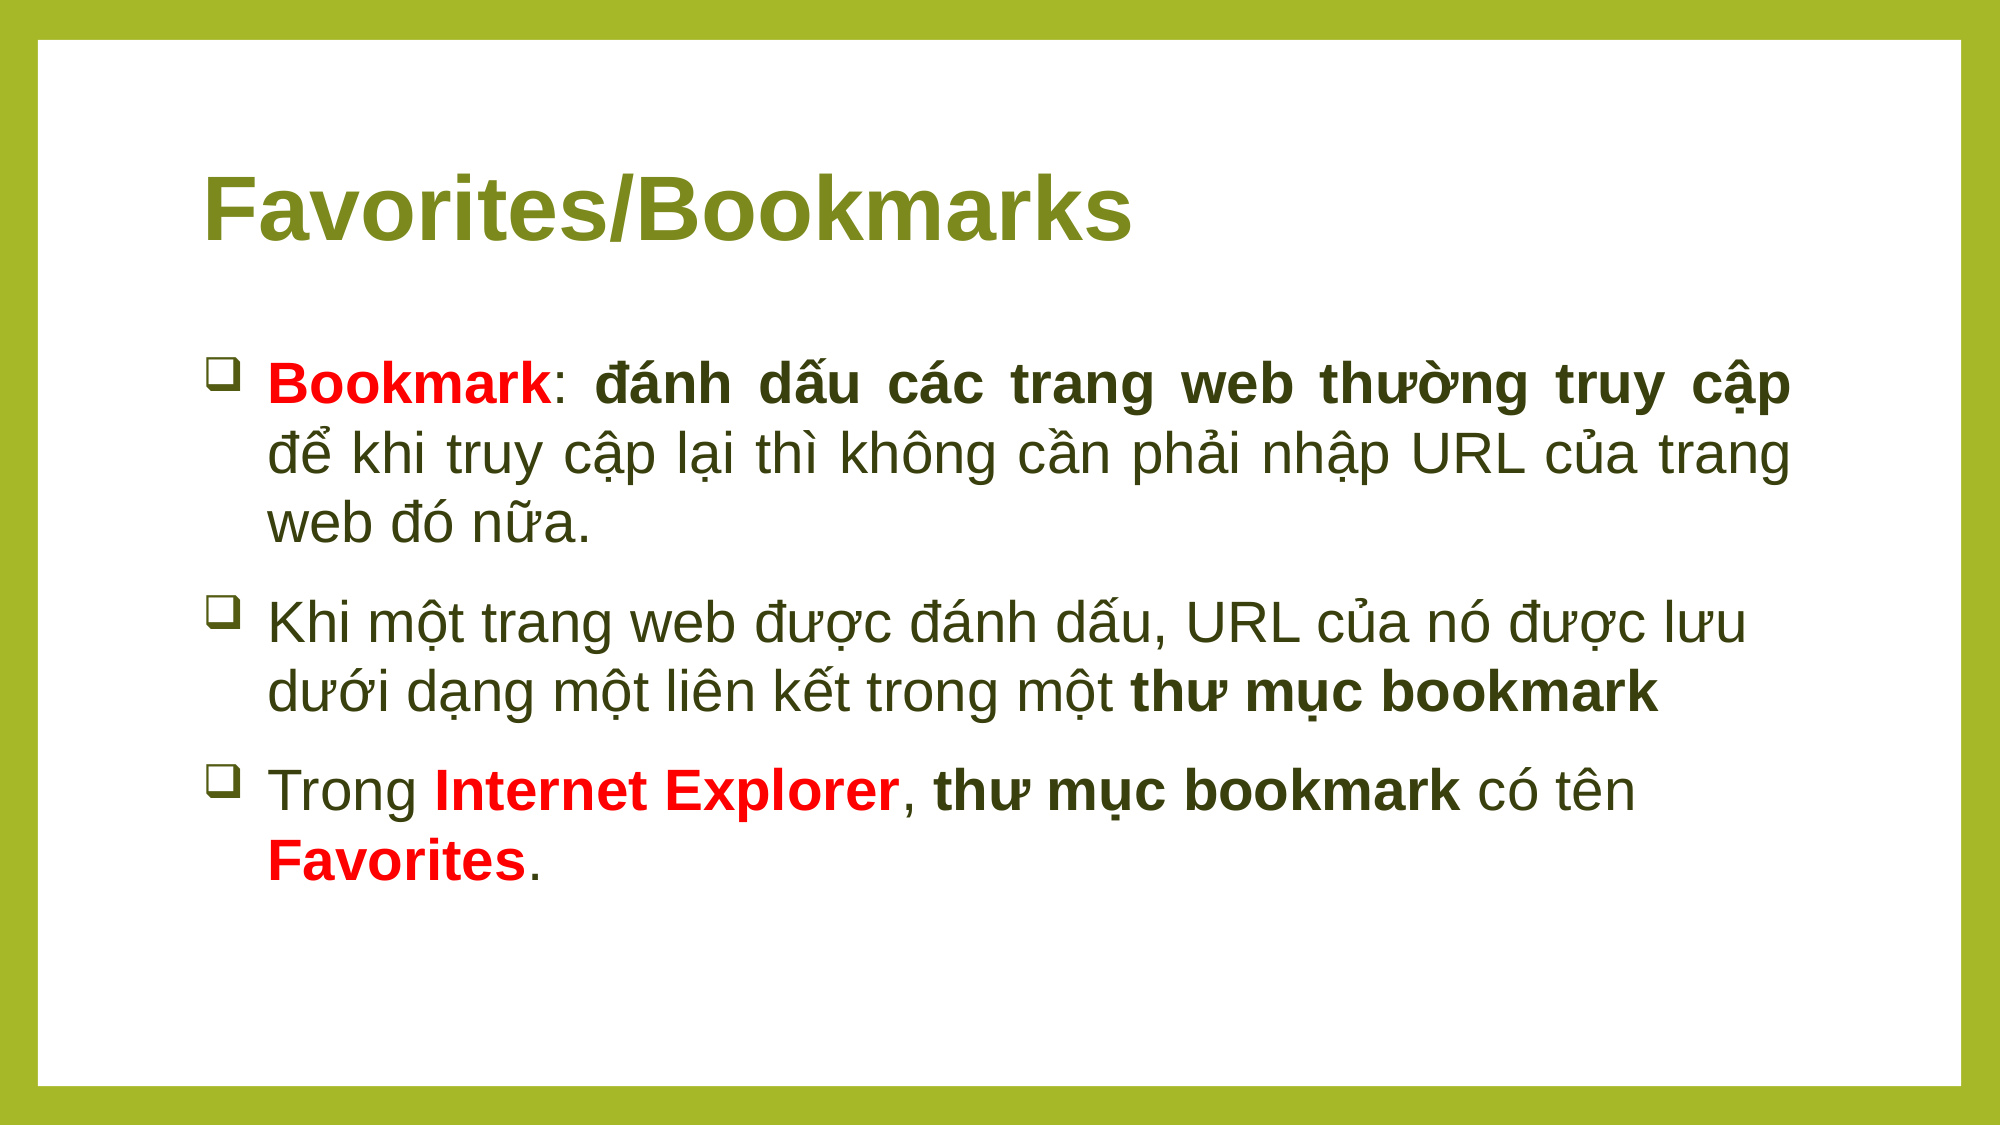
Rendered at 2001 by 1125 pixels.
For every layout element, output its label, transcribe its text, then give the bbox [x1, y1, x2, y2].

title Favorites/Bookmarks [187, 99, 1808, 323]
list Bookmark: đánh dấu các trang web thường truy cập để khi truy cập lại thì không cần phải nhập URL của trang web đó nữa. Khi một trang web được đánh dấu, URL của nó được lưu dưới dạng một liên kết trong một thư mục bookmark Trong Internet Explorer, thư mục bookmark có tên Favorites. [187, 337, 1808, 1000]
